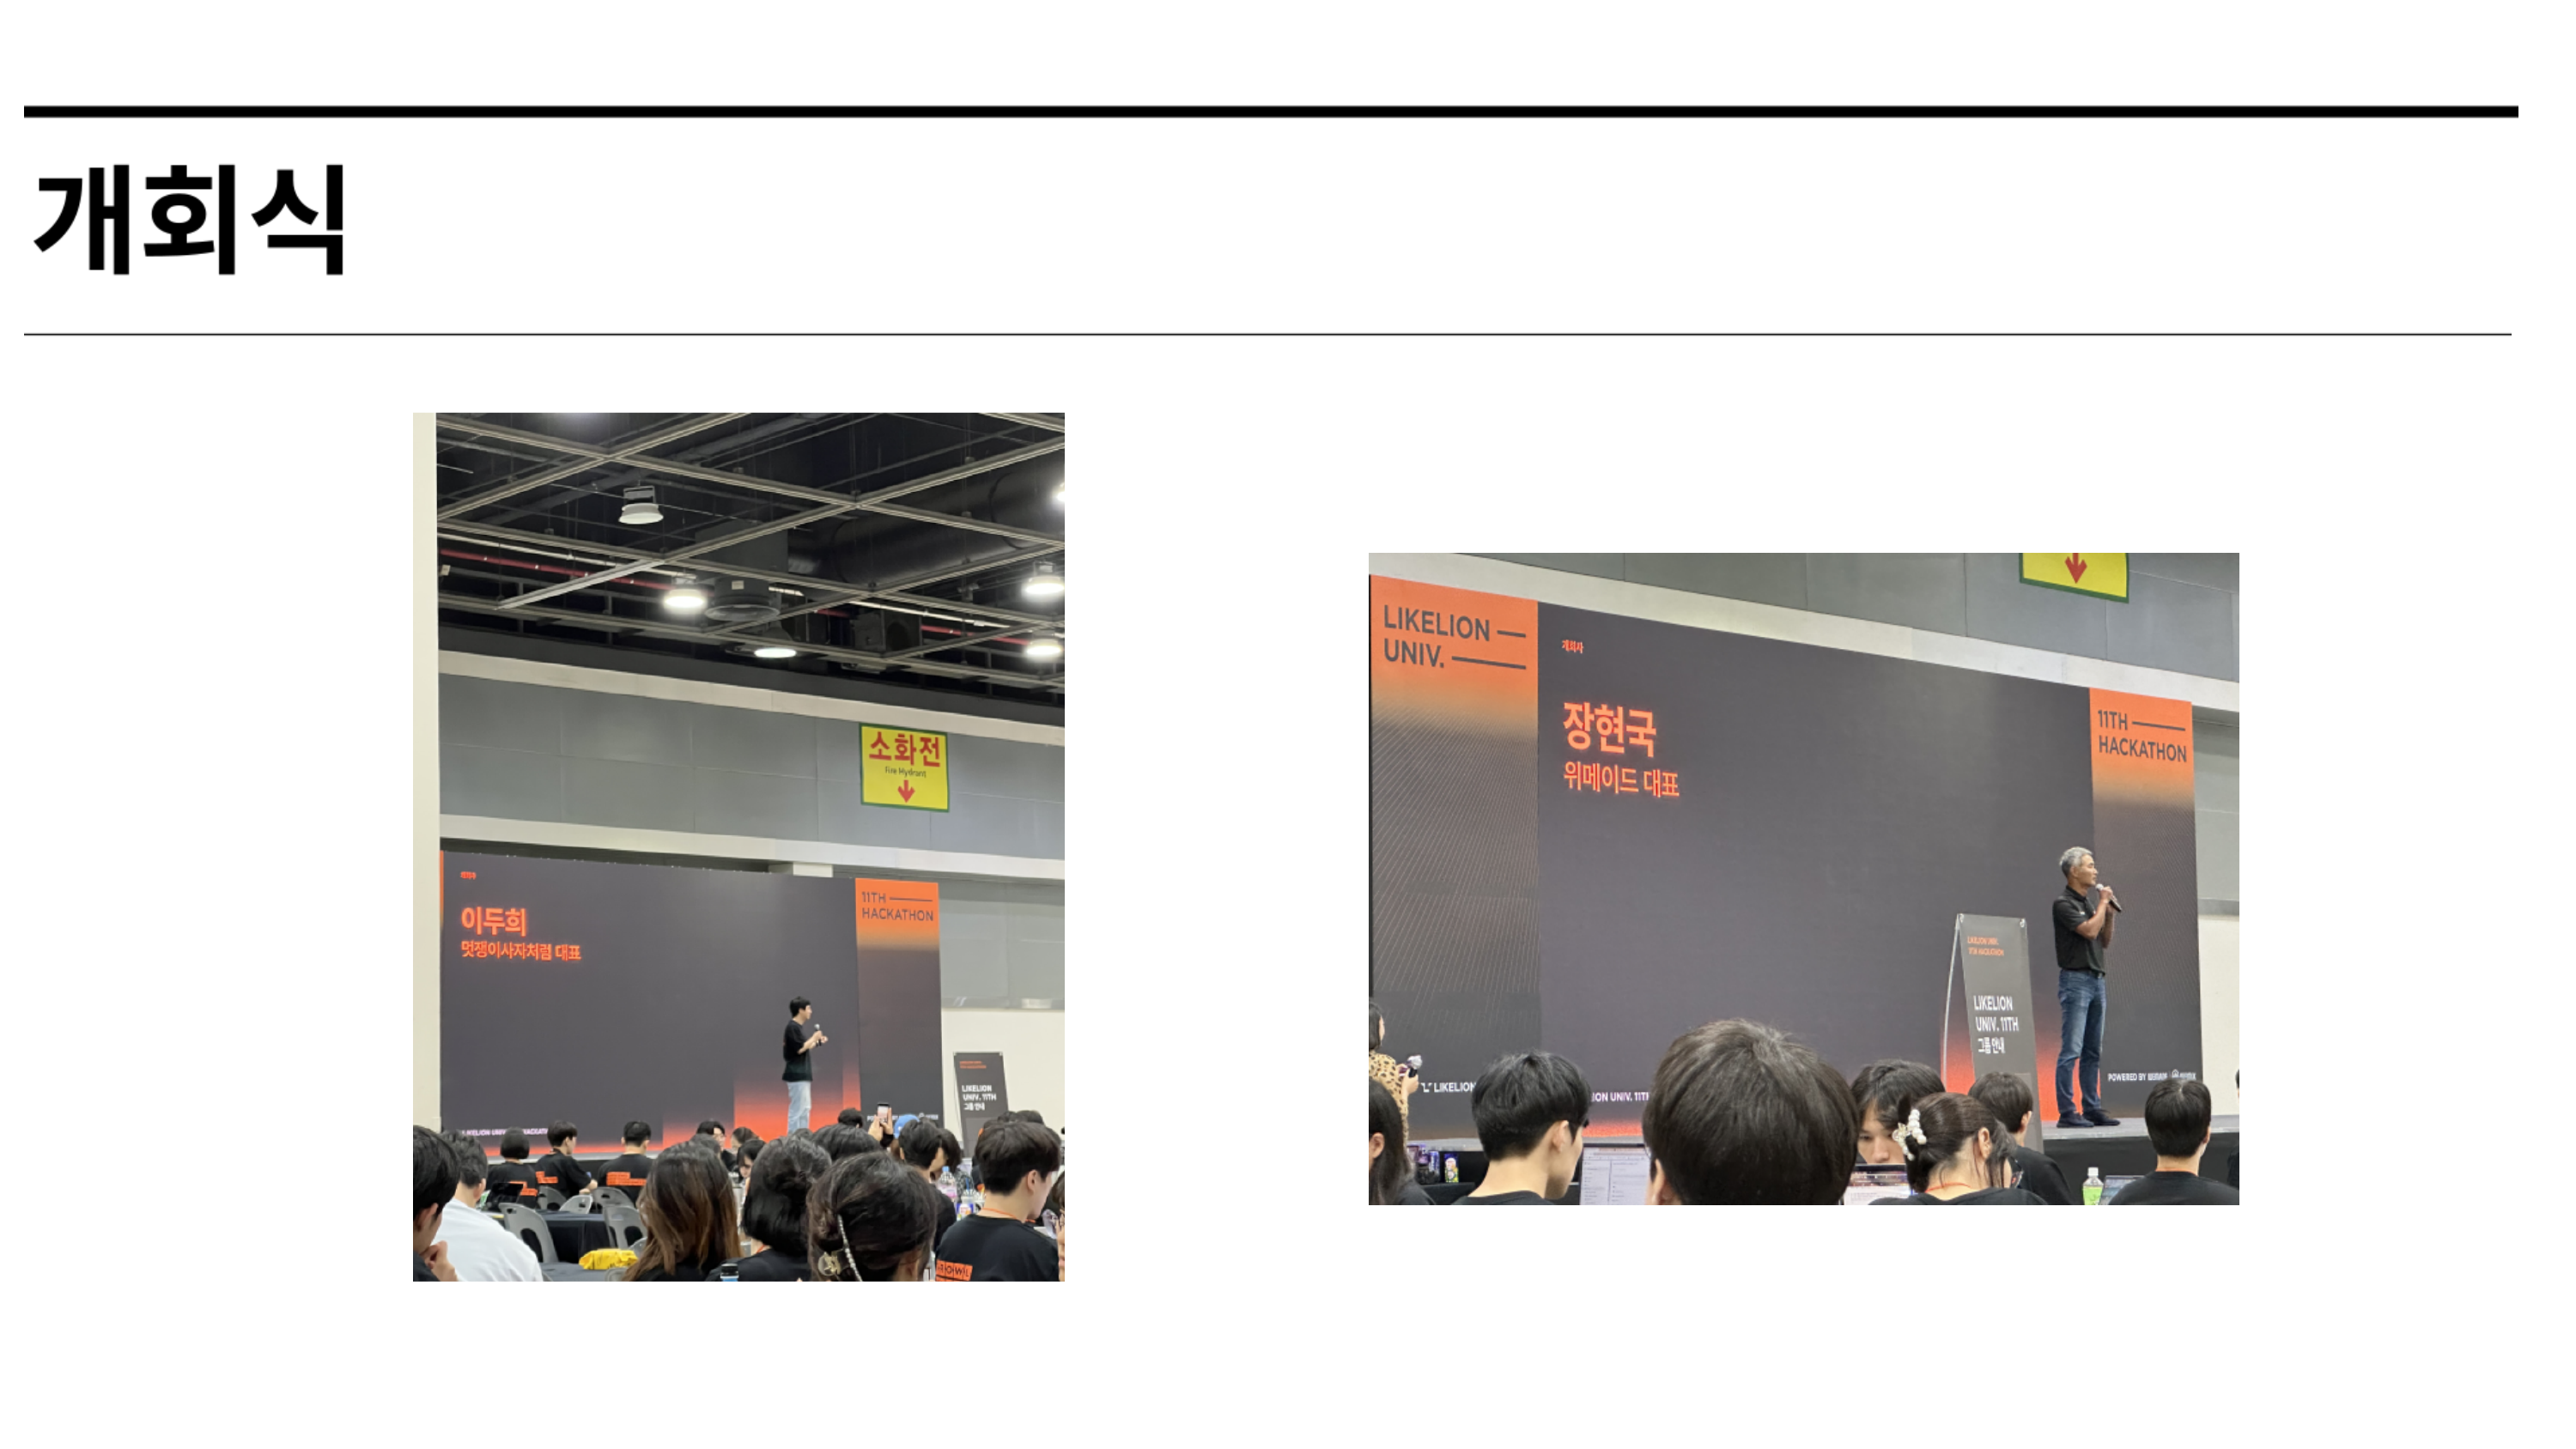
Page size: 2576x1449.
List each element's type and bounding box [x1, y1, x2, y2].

picture [0, 64, 1065, 520]
text_box [467, 89, 2519, 135]
text_box [467, 331, 2512, 338]
picture [413, 1173, 1065, 1281]
text_box [1369, 553, 2239, 1205]
text_box [303, 520, 1174, 1173]
